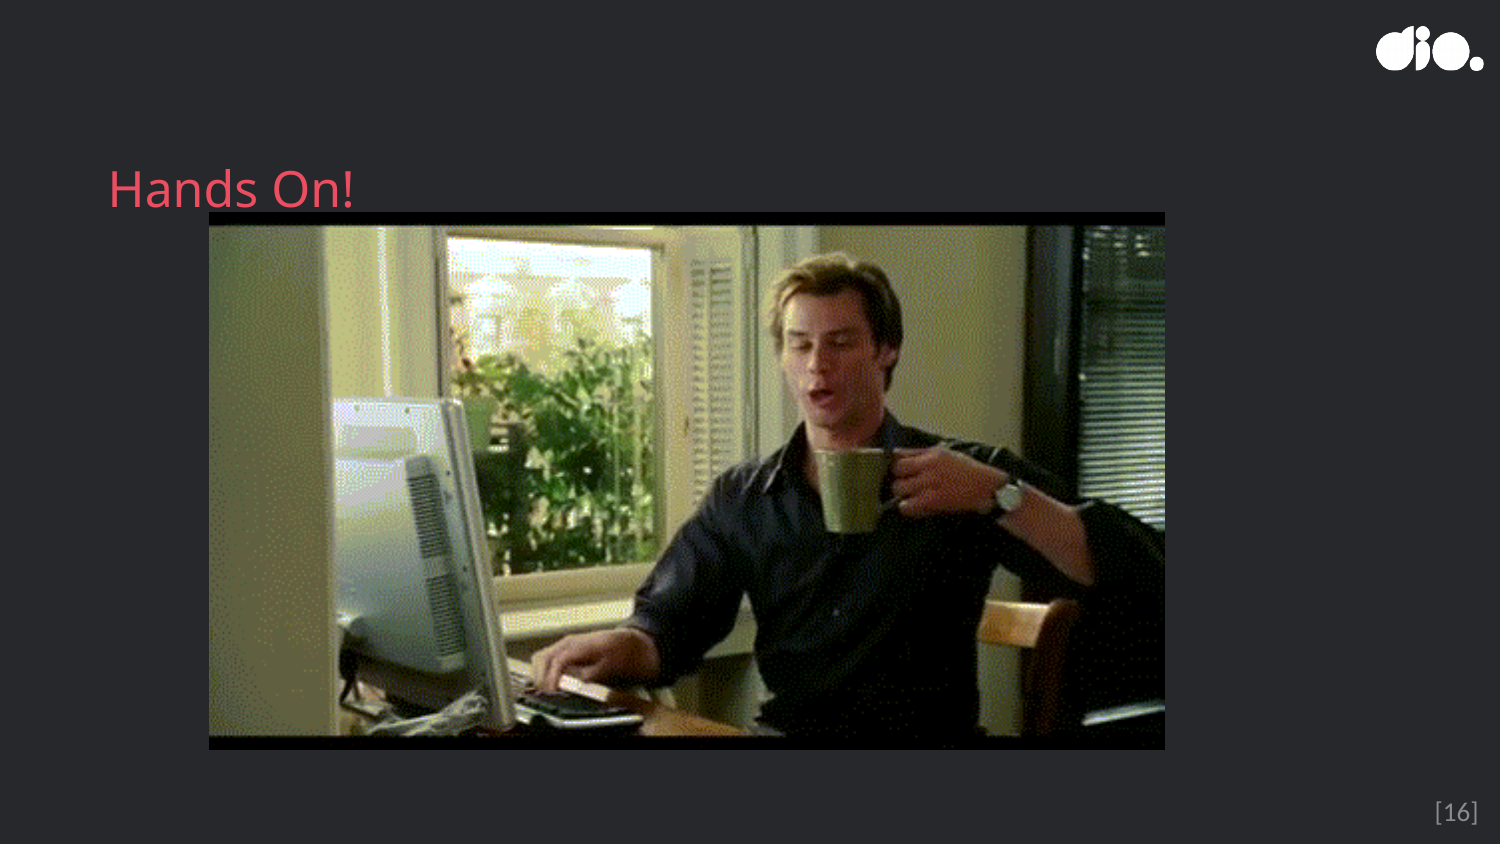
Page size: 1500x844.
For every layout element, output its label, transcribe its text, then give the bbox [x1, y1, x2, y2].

text_box Hands On! [92, 142, 1404, 223]
picture [1376, 26, 1484, 71]
picture [208, 212, 1165, 750]
slide_number [16] [1403, 779, 1494, 844]
